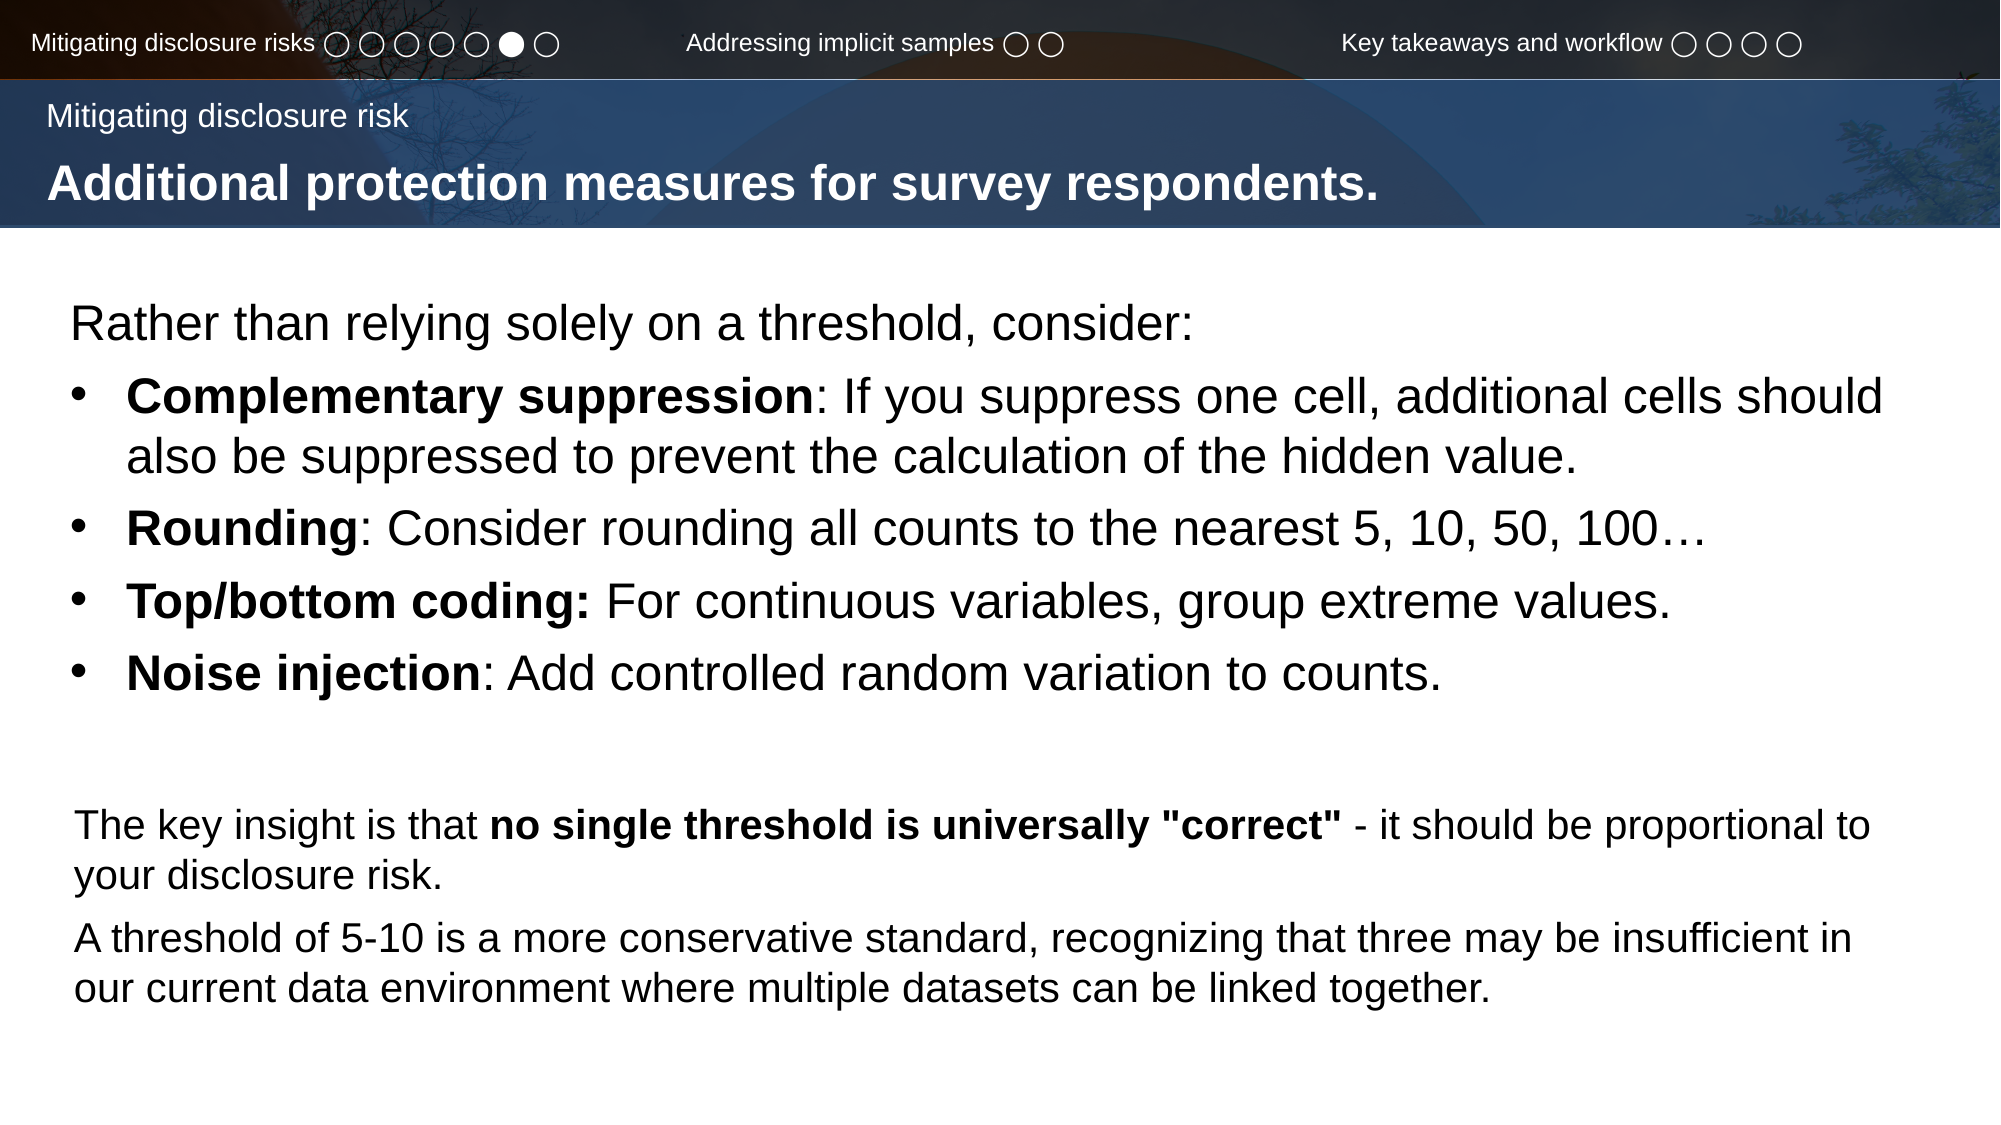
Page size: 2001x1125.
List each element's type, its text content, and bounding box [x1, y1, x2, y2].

text_box Rather than relying solely on a threshold, consider: Complementary suppression: If you suppress one cell, additional cells should also be suppressed to prevent the calculation of the hidden value. Rounding: Consider rounding all counts to the nearest 5, 10, 50, 100… Top/bottom coding: For continuous variables, group extreme values. Noise injection: Add controlled random variation to counts. [55, 283, 1943, 709]
picture [0, 0, 2000, 225]
text_box [0, 225, 2000, 230]
text_box The key insight is that no single threshold is universally "correct" - it should be proportional to your disclosure risk. A threshold of 5-10 is a more conservative standard, recognizing that three may be insufficient in our current data environment where multiple datasets can be linked together. [59, 790, 1918, 1018]
